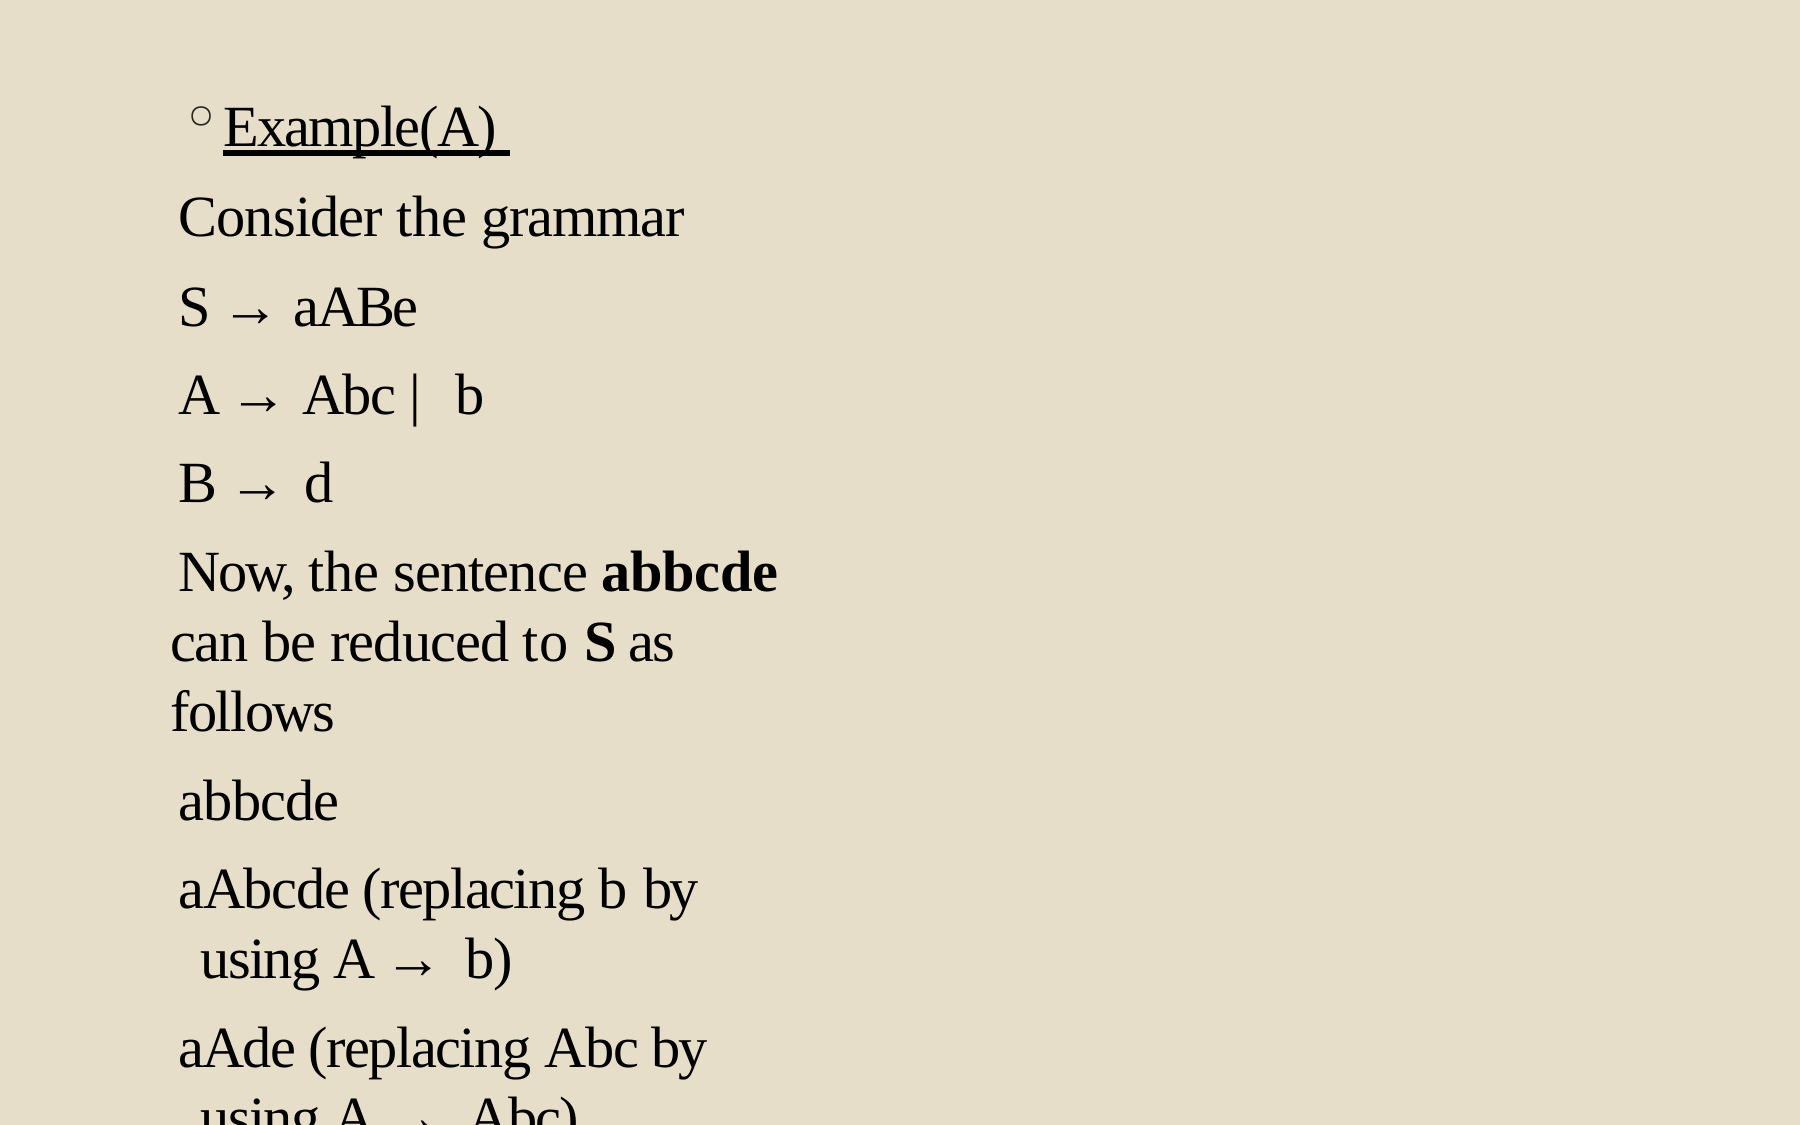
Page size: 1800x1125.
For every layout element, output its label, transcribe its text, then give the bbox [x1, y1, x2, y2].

text_box Example(A) Consider the grammar S → aABe A → Abc | b B → d Now, the sentence abbcde can be reduced to S as follows abbcde aAbcde (replacing b by using A → b) aAde (replacing Abc by using A → Abc) aABe (replacing d by using B → d) S [168, 67, 1800, 1125]
